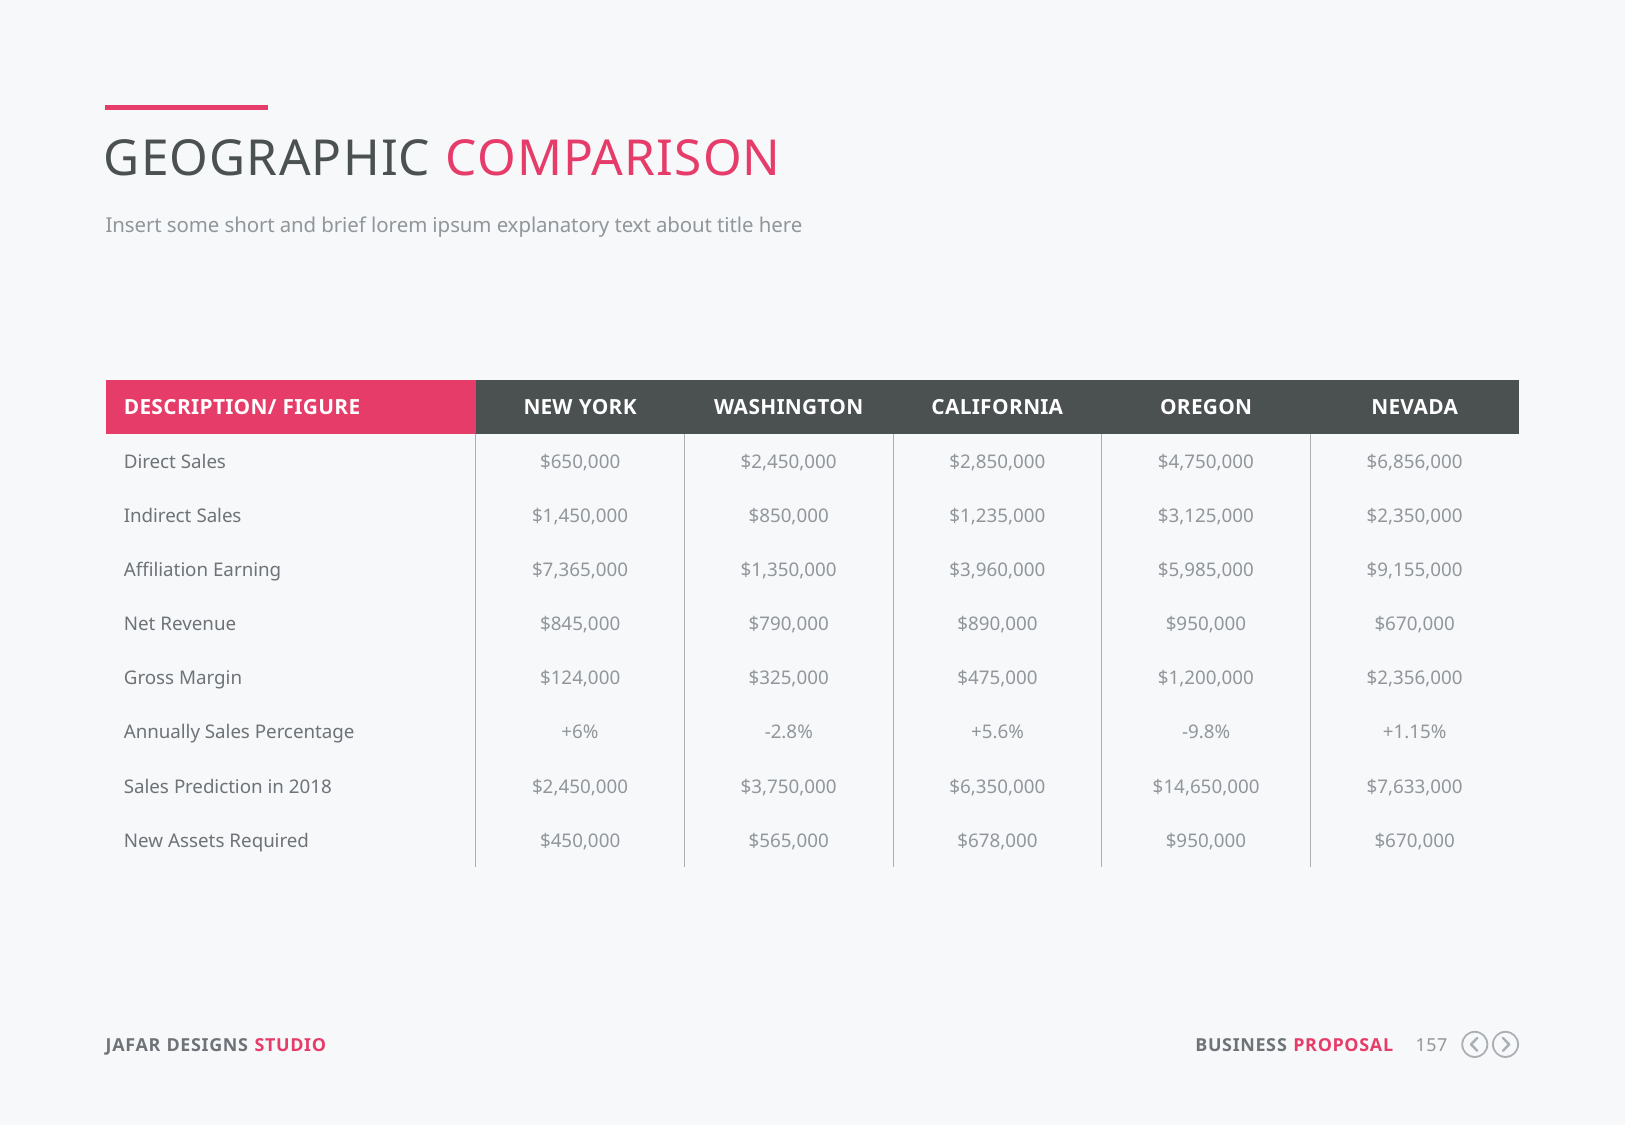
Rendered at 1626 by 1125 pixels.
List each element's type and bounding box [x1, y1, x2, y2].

table_cell [894, 434, 1101, 867]
table_cell [685, 434, 893, 867]
table_cell [1311, 434, 1519, 867]
list [105, 209, 1519, 241]
table_cell [106, 434, 475, 867]
table_header [106, 380, 1519, 434]
table_cell [476, 434, 684, 867]
table_cell [1102, 434, 1310, 867]
list [103, 125, 1518, 188]
